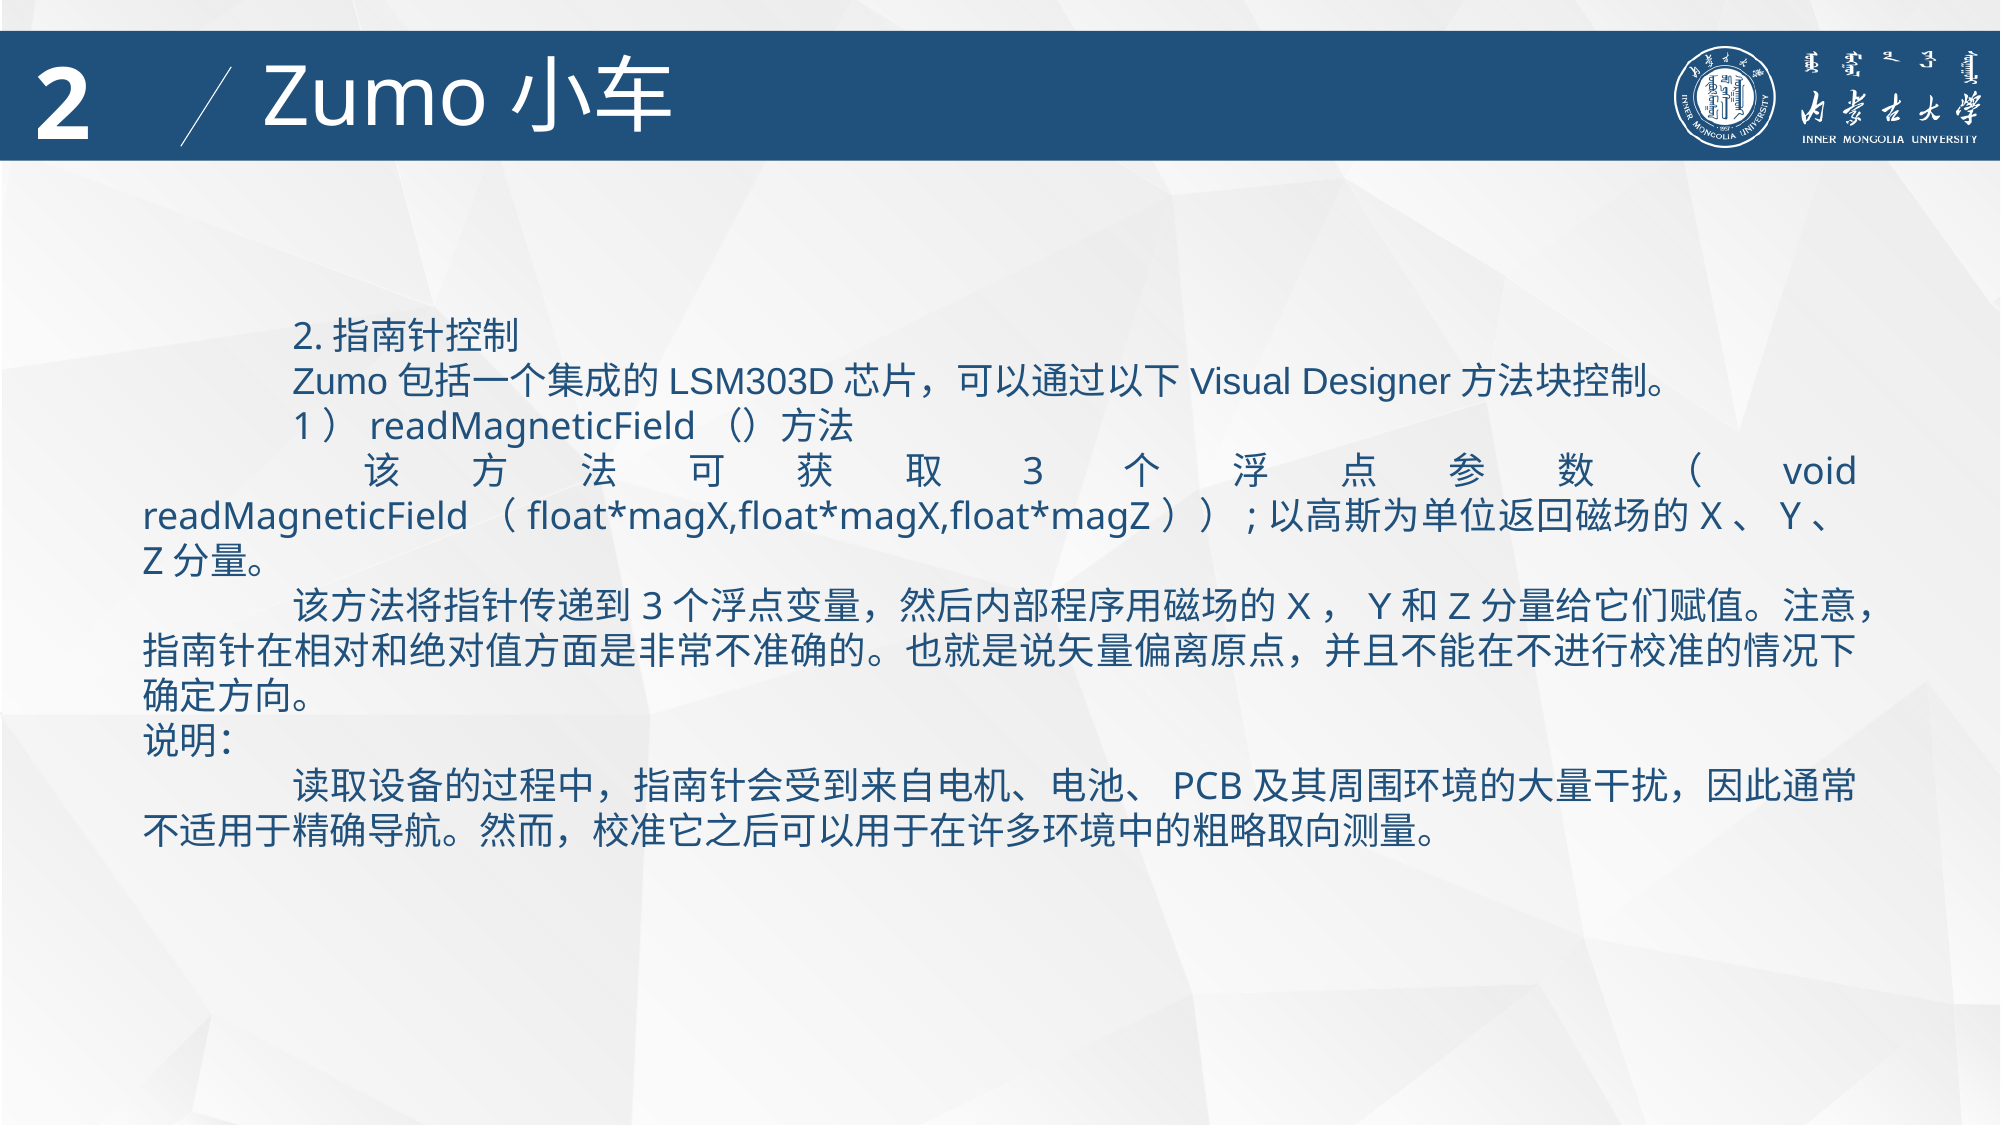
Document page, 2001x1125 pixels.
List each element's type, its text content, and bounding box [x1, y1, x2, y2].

text_box 2.指南针控制 Zumo包括一个集成的LSM303D芯片，可以通过以下Visual Designer方法块控制。 1）readMagneticField（）方法 该方法可获取3个浮点参数（void readMagneticField（float*magX,float*magX,float*magZ））;以高斯为单位返回磁场的X、Y、Z分量。 该方法将指针传递到3个浮点变量，然后内部程序用磁场的X，Y和Z分量给它们赋值。注意，指南针在相对和绝对值方面是非常不准确的。也就是说矢量偏离原点，并且不能在不进行校准的情况下确定方向。 说明： 读取设备的过程中，指南针会受到来自电机、电池、PCB及其周围环境的大量干扰，因此通常不适用于精确导航。然而，校准它之后可以用于在许多环境中的粗略取向测量。 [127, 304, 1873, 860]
picture [0, 0, 2001, 1125]
list Zumo小车 [247, 45, 1036, 134]
picture [1673, 46, 1986, 150]
list 2 [19, 45, 200, 212]
